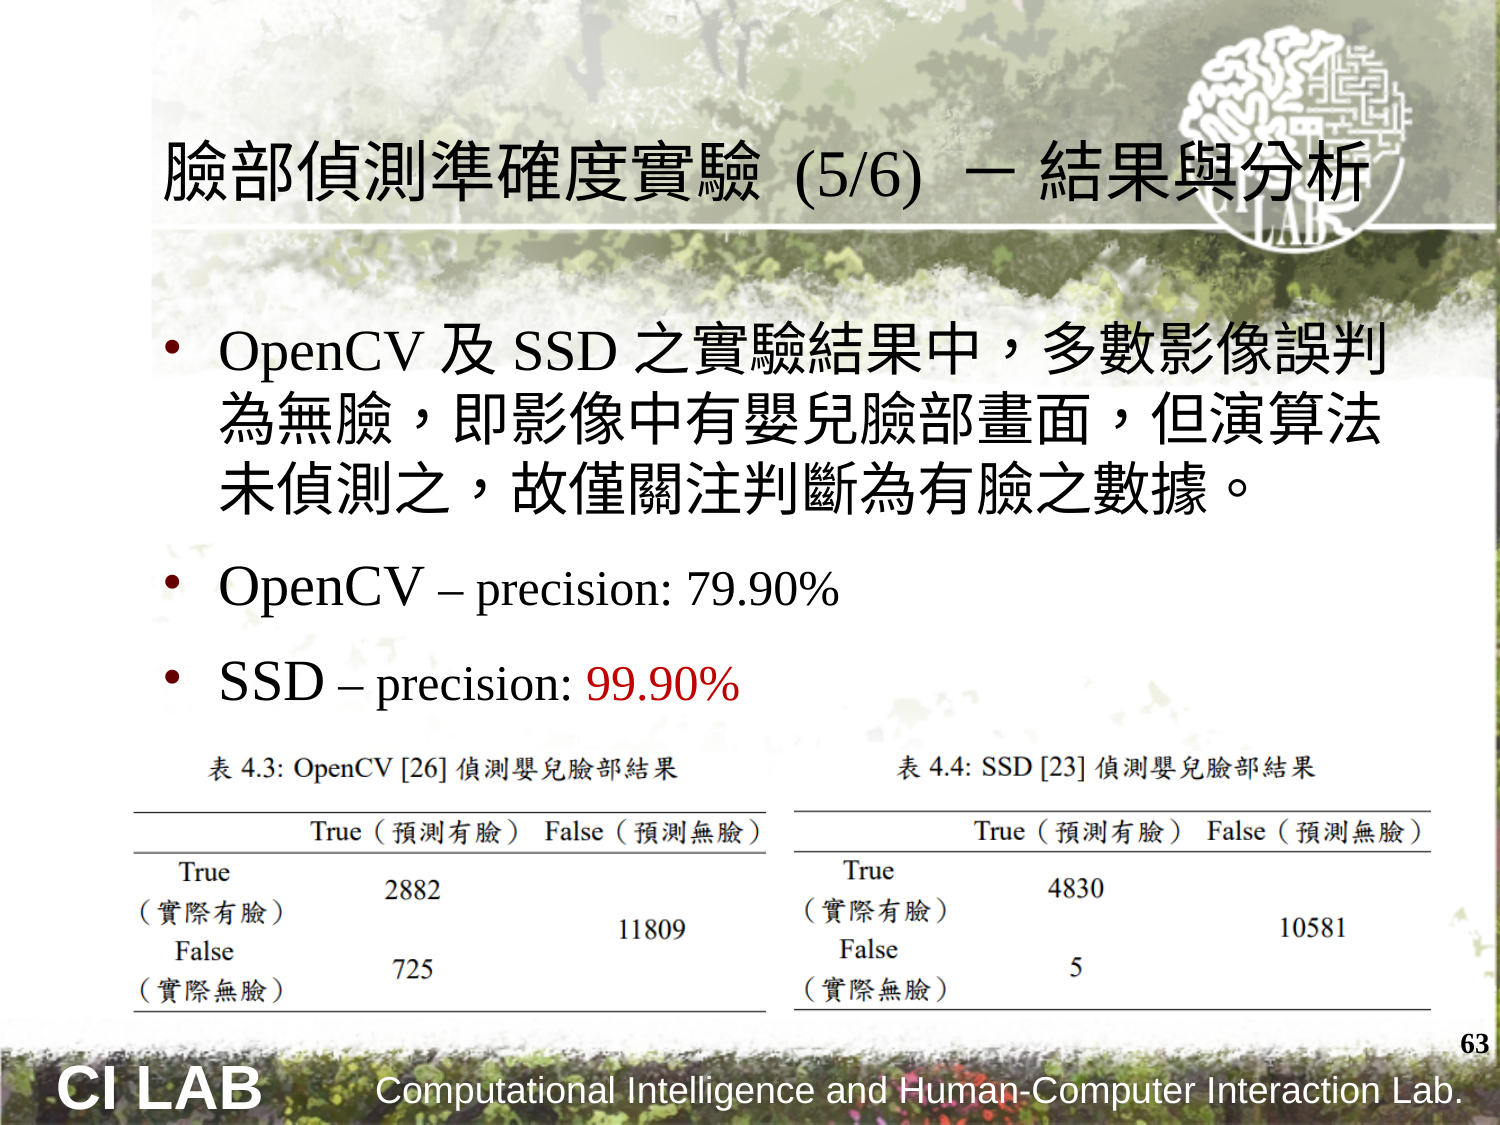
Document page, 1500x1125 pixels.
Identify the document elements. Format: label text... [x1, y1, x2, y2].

title 臉部偵測準確度實驗 (5/6) － 結果與分析 [147, 31, 1448, 219]
slide_number 63 [1426, 985, 1500, 1067]
picture [0, 0, 1500, 1125]
text_box OpenCV及SSD之實驗結果中，多數影像誤判為無臉，即影像中有嬰兒臉部畫面，但演算法未偵測之，故僅關注判斷為有臉之數據。 OpenCV – precision: 79.90% SSD – precision: 99.90% [147, 304, 1410, 961]
